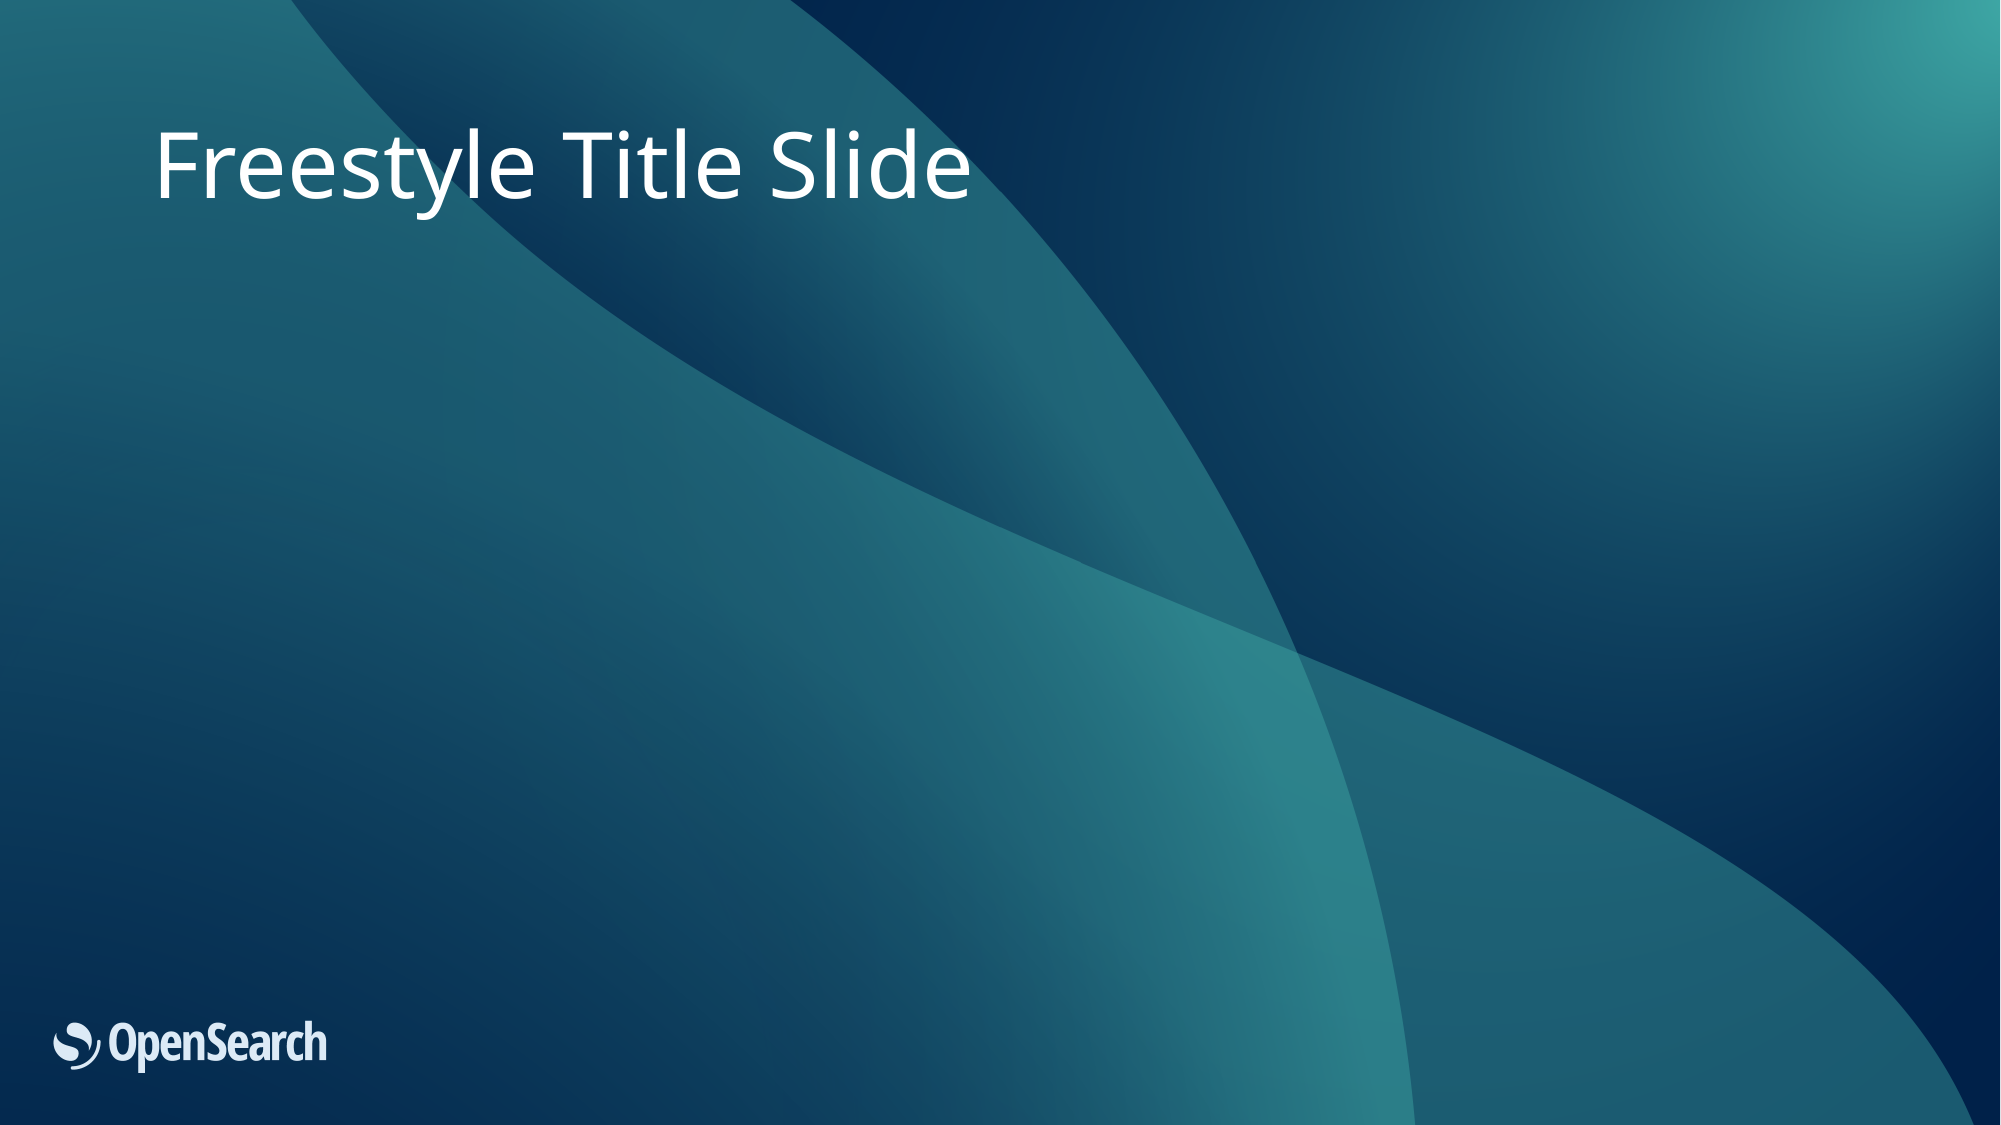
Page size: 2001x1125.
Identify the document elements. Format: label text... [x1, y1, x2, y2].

picture [0, 0, 2001, 1125]
title Freestyle Title Slide [137, 59, 1863, 278]
